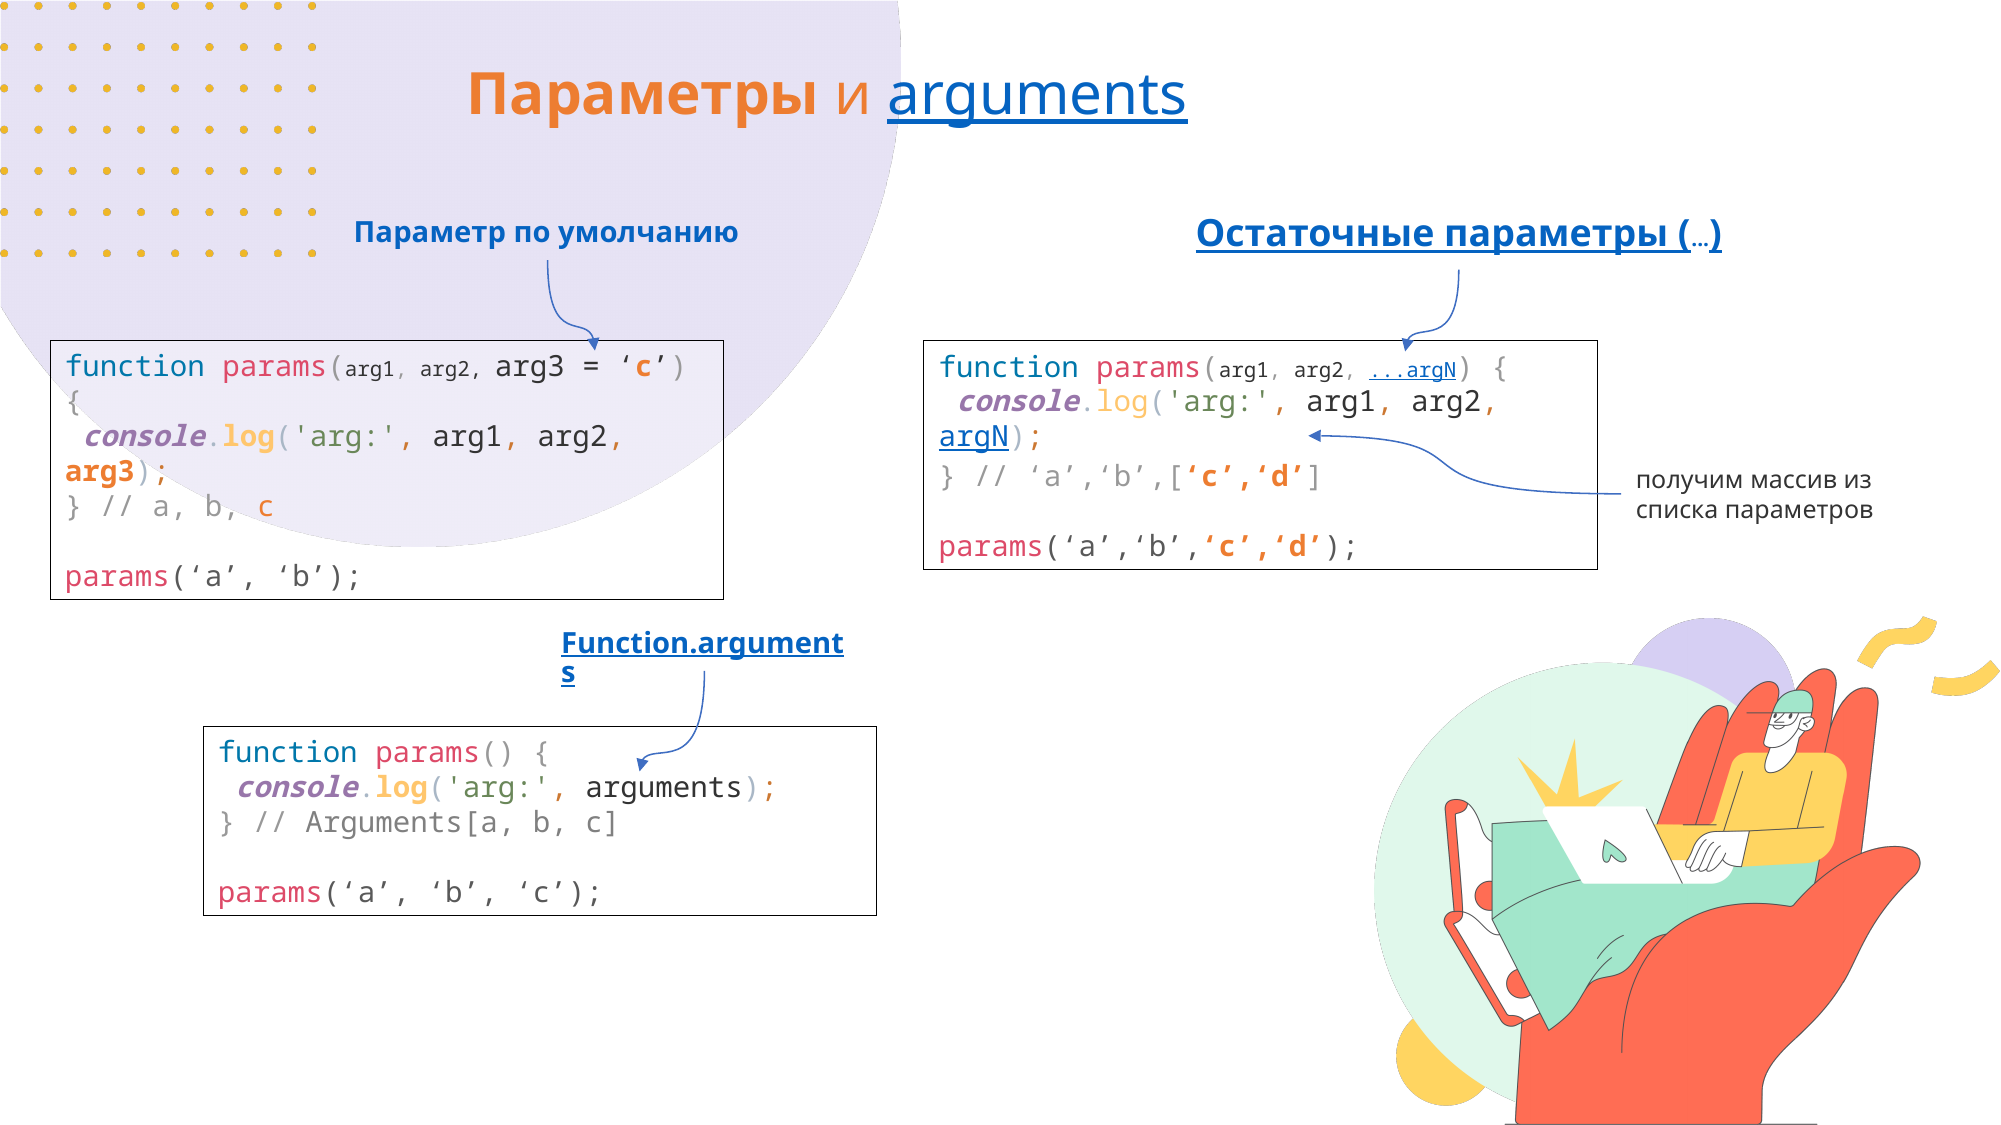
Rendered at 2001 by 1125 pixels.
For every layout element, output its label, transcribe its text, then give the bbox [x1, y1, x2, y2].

picture [0, 0, 901, 547]
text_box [619, 686, 725, 752]
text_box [1308, 435, 1622, 495]
text_box получим массив из списка параметров [1621, 456, 1944, 532]
text_box Function.arguments [546, 616, 863, 671]
text_box Параметры и arguments [905, 50, 1274, 137]
text_box function params(arg1, arg2, arg3 = ‘c’) { console.log('arg:', arg1, arg2, arg3); } // a, b, c params(‘a’, ‘b’); [50, 555, 724, 600]
text_box function params(arg1, arg2, ...argN) { console.log('arg:', arg1, arg2, argN); } // ‘a’,‘b’,[‘c’,‘d’] params(‘a’,‘b’,‘c’,‘d’); [923, 340, 1598, 570]
text_box Остаточные параметры (...) [1195, 190, 1722, 270]
picture [1374, 616, 2000, 1125]
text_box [1389, 282, 1475, 337]
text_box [523, 279, 619, 328]
text_box function params() { console.log('arg:', arguments); } // Arguments[a, b, c] params(‘a’, ‘b’, ‘c’); [203, 726, 877, 916]
